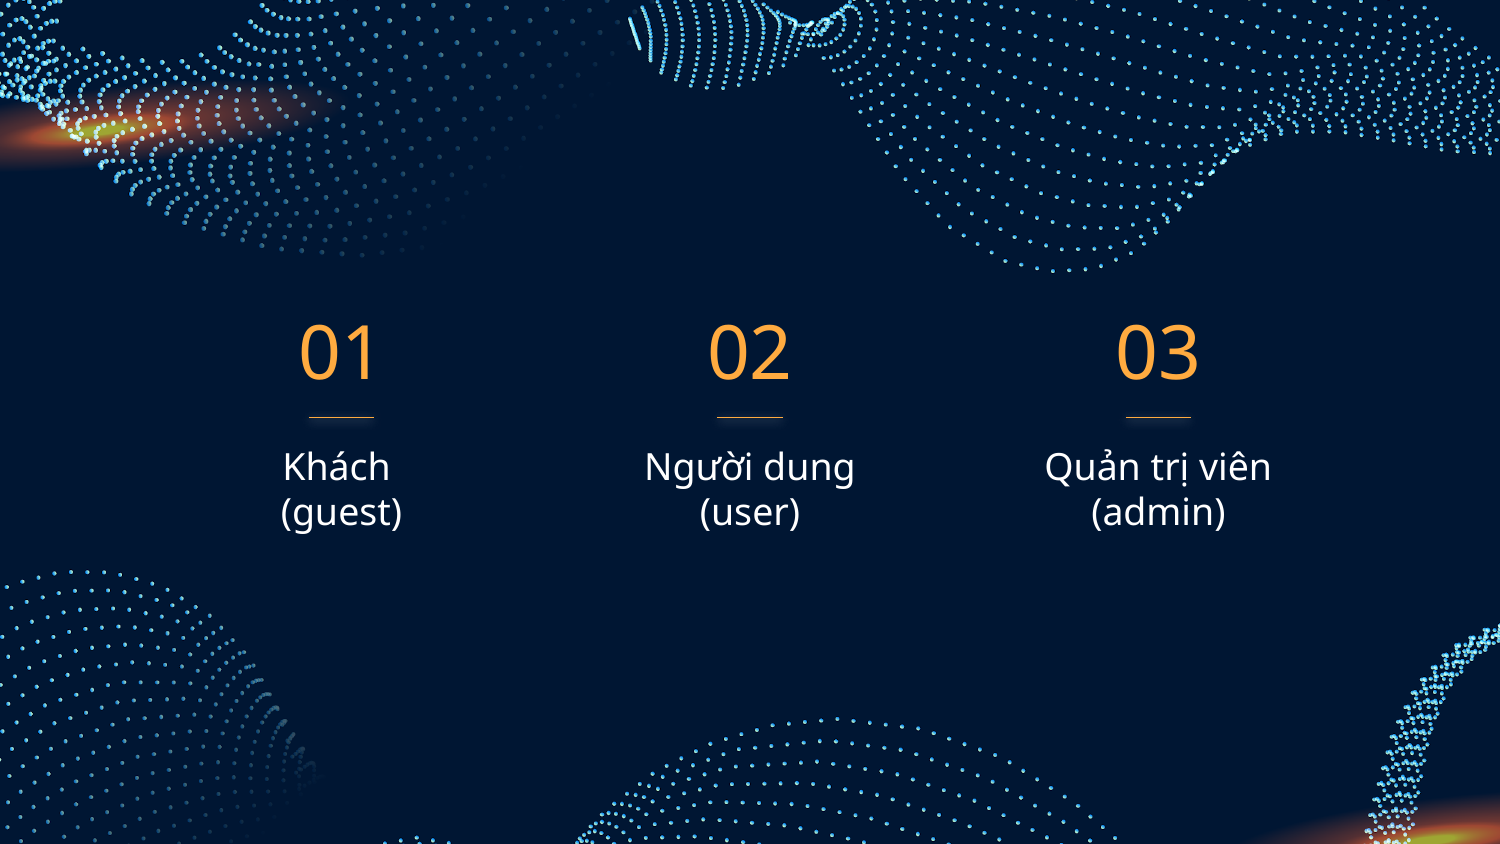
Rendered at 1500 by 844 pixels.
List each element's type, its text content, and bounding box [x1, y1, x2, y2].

title 03 [988, 290, 1328, 410]
picture [0, 0, 1500, 844]
title 01 [171, 290, 512, 410]
title Khách (guest) [171, 457, 512, 548]
title Người dung (user) [580, 429, 920, 548]
title Quản trị viên (admin) [988, 457, 1328, 548]
title 02 [580, 290, 920, 410]
